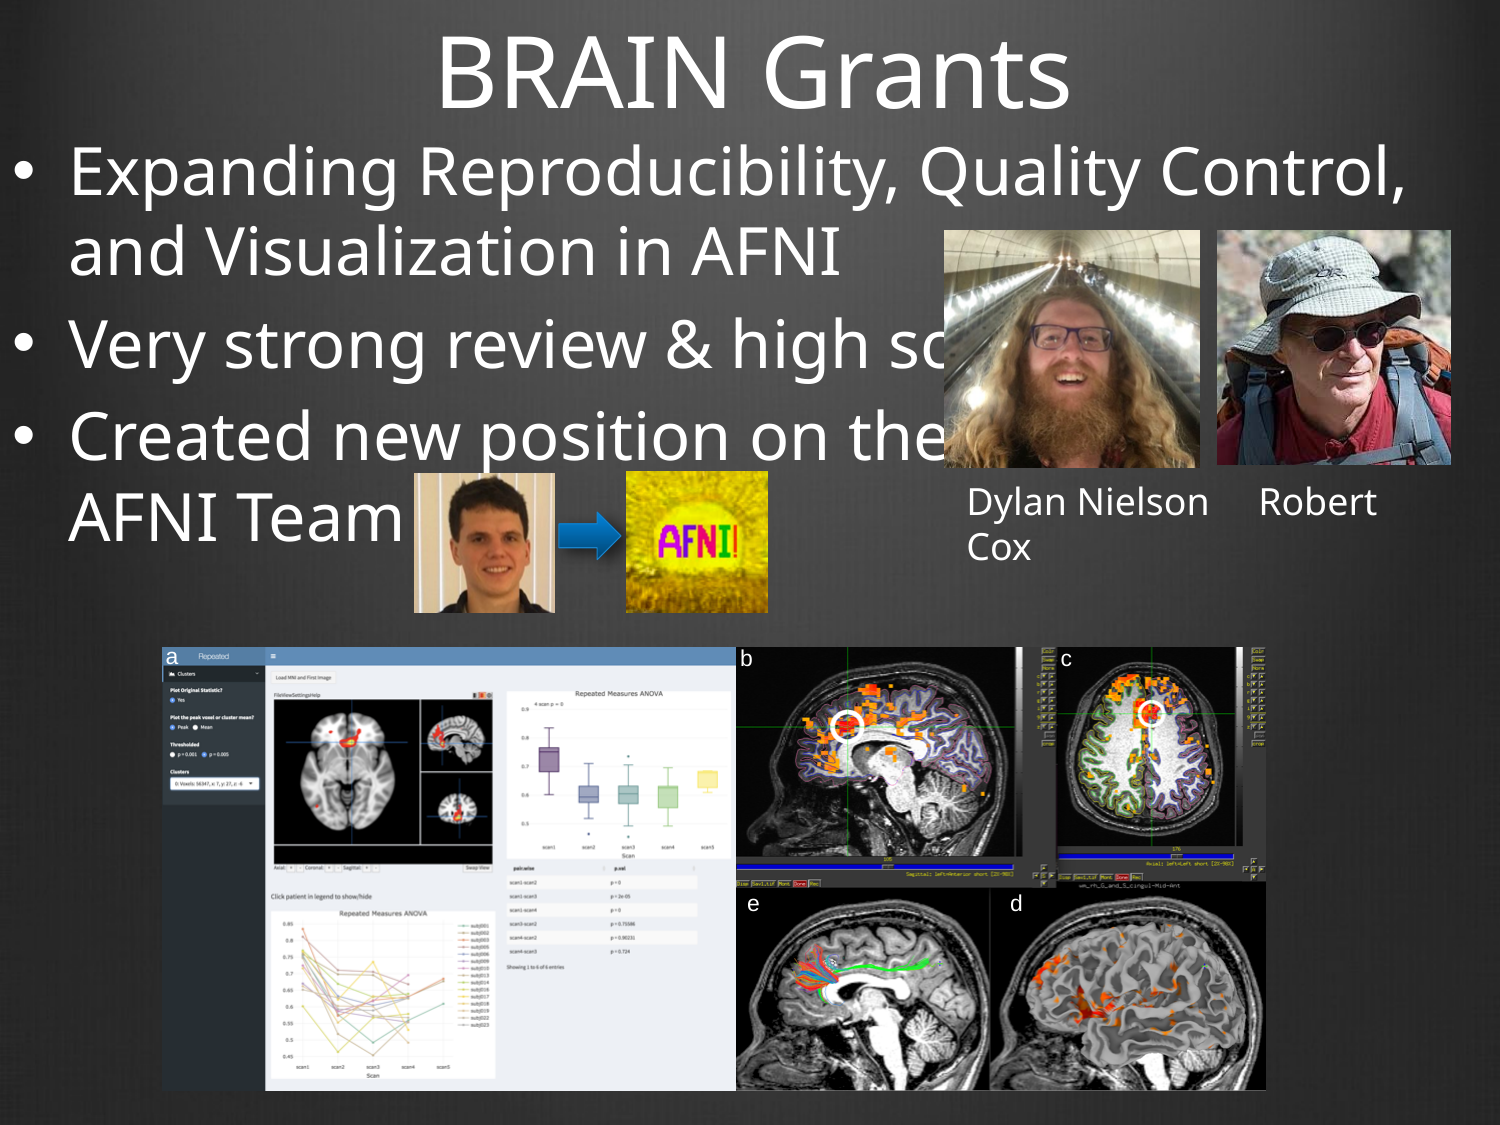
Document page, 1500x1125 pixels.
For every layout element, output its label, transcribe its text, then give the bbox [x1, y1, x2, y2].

picture [1217, 230, 1451, 465]
picture [414, 473, 555, 613]
picture [626, 471, 768, 613]
title BRAIN Grants [116, 0, 1392, 121]
text_box [578, 511, 622, 561]
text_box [150, 634, 1266, 1091]
text_box Dylan Nielson Robert Cox [951, 488, 1450, 576]
picture [944, 230, 1200, 468]
list Expanding Reproducibility, Quality Control, and Visualization in AFNI Very strong review & high score Created new position on the AFNI Team [0, 121, 1483, 820]
